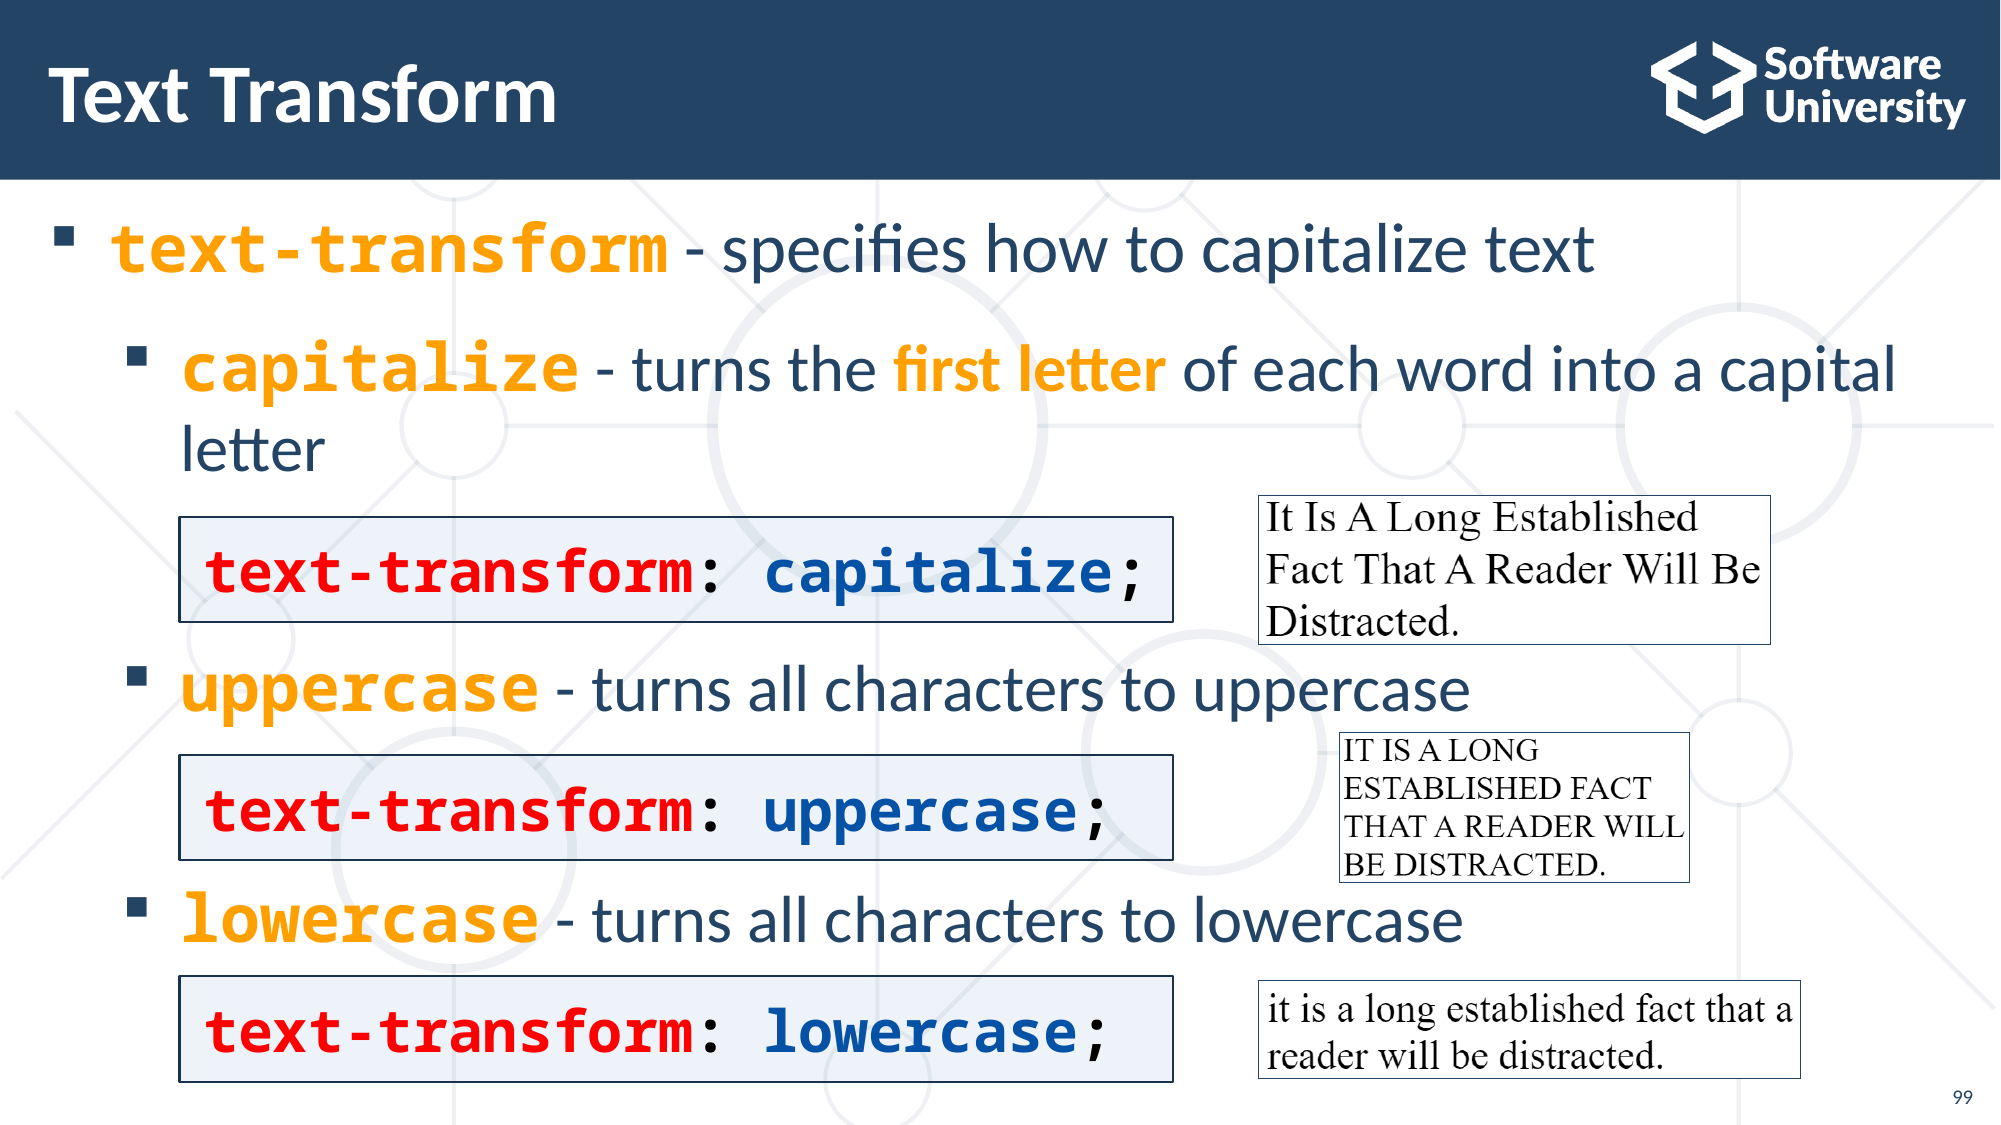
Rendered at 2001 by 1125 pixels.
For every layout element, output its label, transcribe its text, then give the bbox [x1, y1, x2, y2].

picture [1338, 731, 1690, 884]
title Text Transform [31, 16, 1625, 162]
text_box text-transform: lowercase; [179, 976, 1173, 1082]
picture [1651, 41, 1966, 134]
picture [1258, 494, 1771, 645]
text_box text-transform: capitalize; [179, 516, 1173, 622]
text_box text-transform: uppercase; [179, 754, 1173, 861]
list text-transform - specifies how to capitalize text capitalize - turns the first letter of each word into a capital letter uppercase - turns all characters to uppercase lowercase - turns all characters to lowercase [31, 196, 1945, 1104]
slide_number 99 [1927, 1067, 1989, 1117]
picture [1258, 980, 1801, 1079]
